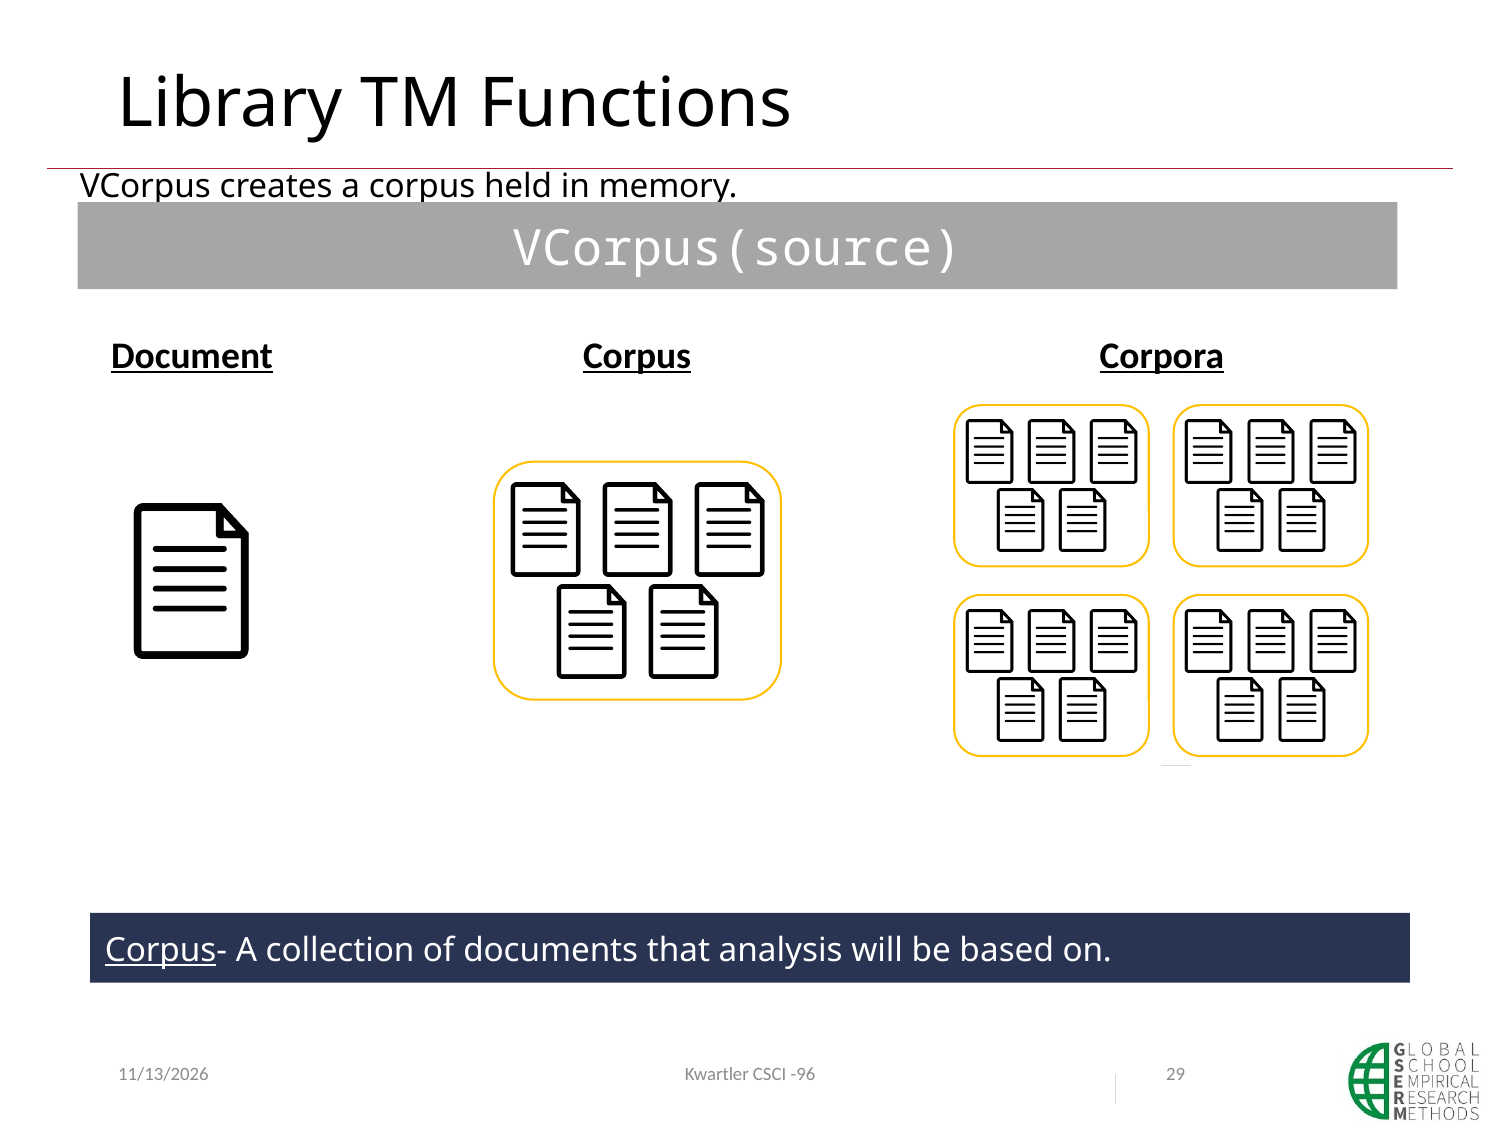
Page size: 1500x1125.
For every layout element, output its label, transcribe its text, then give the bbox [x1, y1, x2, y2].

picture [113, 502, 269, 659]
title Library TM Functions [103, 59, 1397, 157]
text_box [65, 157, 1398, 290]
text_box Document [96, 323, 289, 384]
text_box Corpora [1084, 323, 1240, 384]
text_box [954, 405, 1369, 757]
picture [1342, 1035, 1500, 1125]
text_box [493, 461, 781, 700]
text_box Corpus [568, 323, 707, 384]
text_box Kwartler CSCI -96 [496, 1042, 1004, 1103]
text_box 5/27/23 [103, 1042, 441, 1103]
text_box Corpus- A collection of documents that analysis will be based on. [90, 912, 1410, 983]
text_box 29 [1059, 1042, 1200, 1103]
